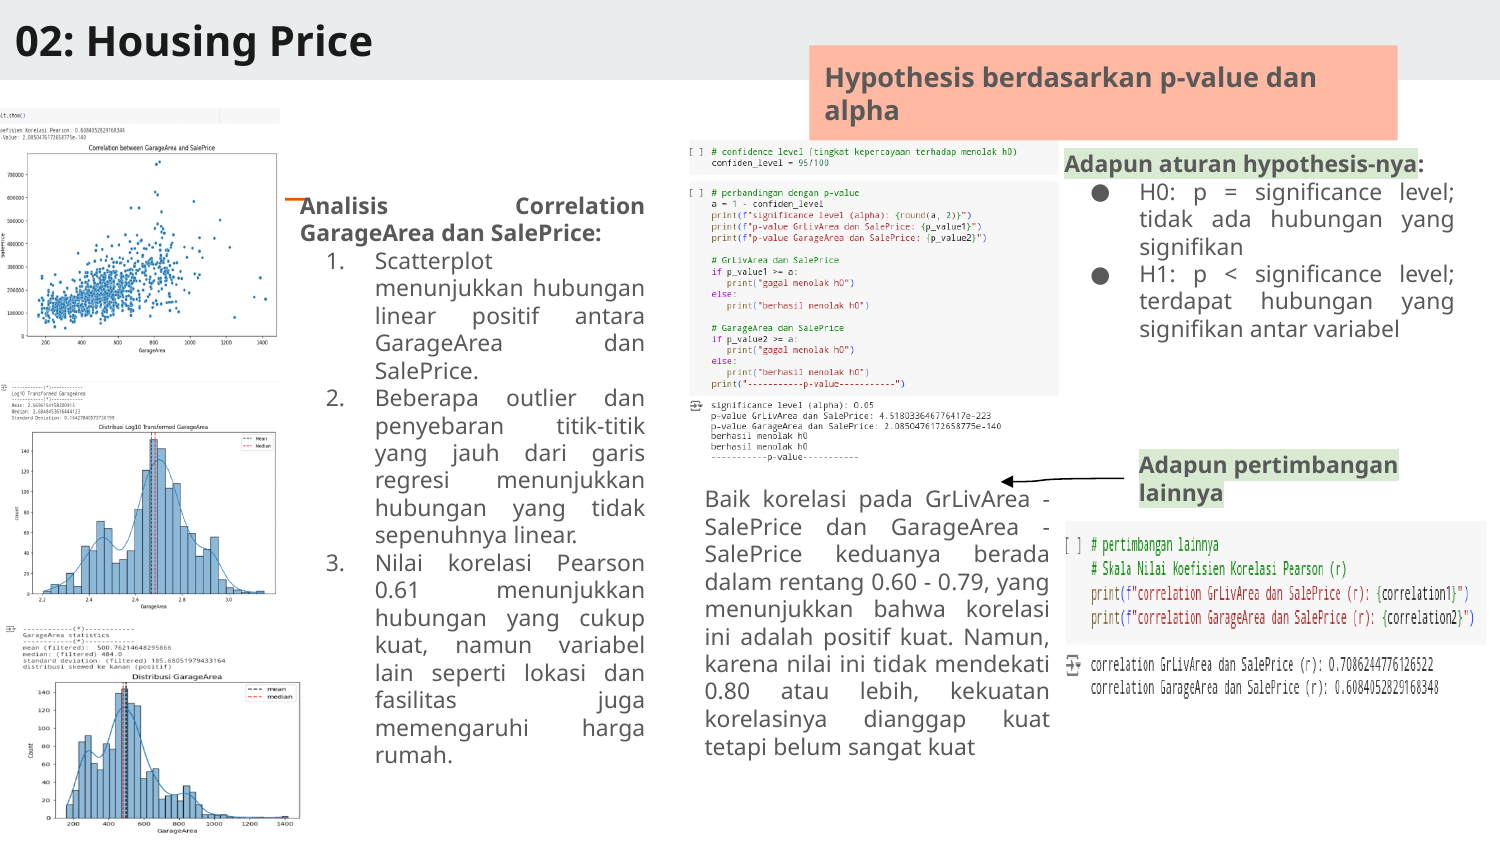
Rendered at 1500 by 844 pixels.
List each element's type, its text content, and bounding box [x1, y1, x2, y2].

picture [689, 133, 1059, 471]
text_box Analisis Correlation GarageArea dan SalePrice: Scatterplot menunjukkan hubungan linear positif antara GarageArea dan SalePrice. Beberapa outlier dan penyebaran titik-titik yang jauh dari garis regresi menunjukkan hubungan yang tidak sepenuhnya linear. Nilai korelasi Pearson 0.61 menunjukkan hubungan yang cukup kuat, namun variabel lain seperti lokasi dan fasilitas juga memengaruhi harga rumah. [284, 176, 661, 844]
title 02: Housing Price [0, 0, 1398, 94]
text_box Hypothesis berdasarkan p-value dan alpha [809, 45, 1398, 134]
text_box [1000, 465, 1125, 482]
picture [0, 380, 286, 619]
picture [0, 108, 286, 367]
text_box Adapun pertimbangan lainnya [1123, 435, 1500, 521]
text_box Adapun aturan hypothesis-nya: H0: p = significance level; tidak ada hubungan yang signifikan H1: p < significance level; terdapat hubungan yang signifikan antar variabel [1061, 134, 1471, 357]
picture [1065, 510, 1487, 731]
picture [0, 623, 318, 844]
text_box Baik korelasi pada GrLivArea - SalePrice dan GarageArea - SalePrice keduanya berada dalam rentang 0.60 - 0.79, yang menunjukkan bahwa korelasi ini adalah positif kuat. Namun, karena nilai ini tidak mendekati 0.80 atau lebih, kekuatan korelasinya dianggap kuat tetapi belum sangat kuat [689, 478, 1066, 775]
